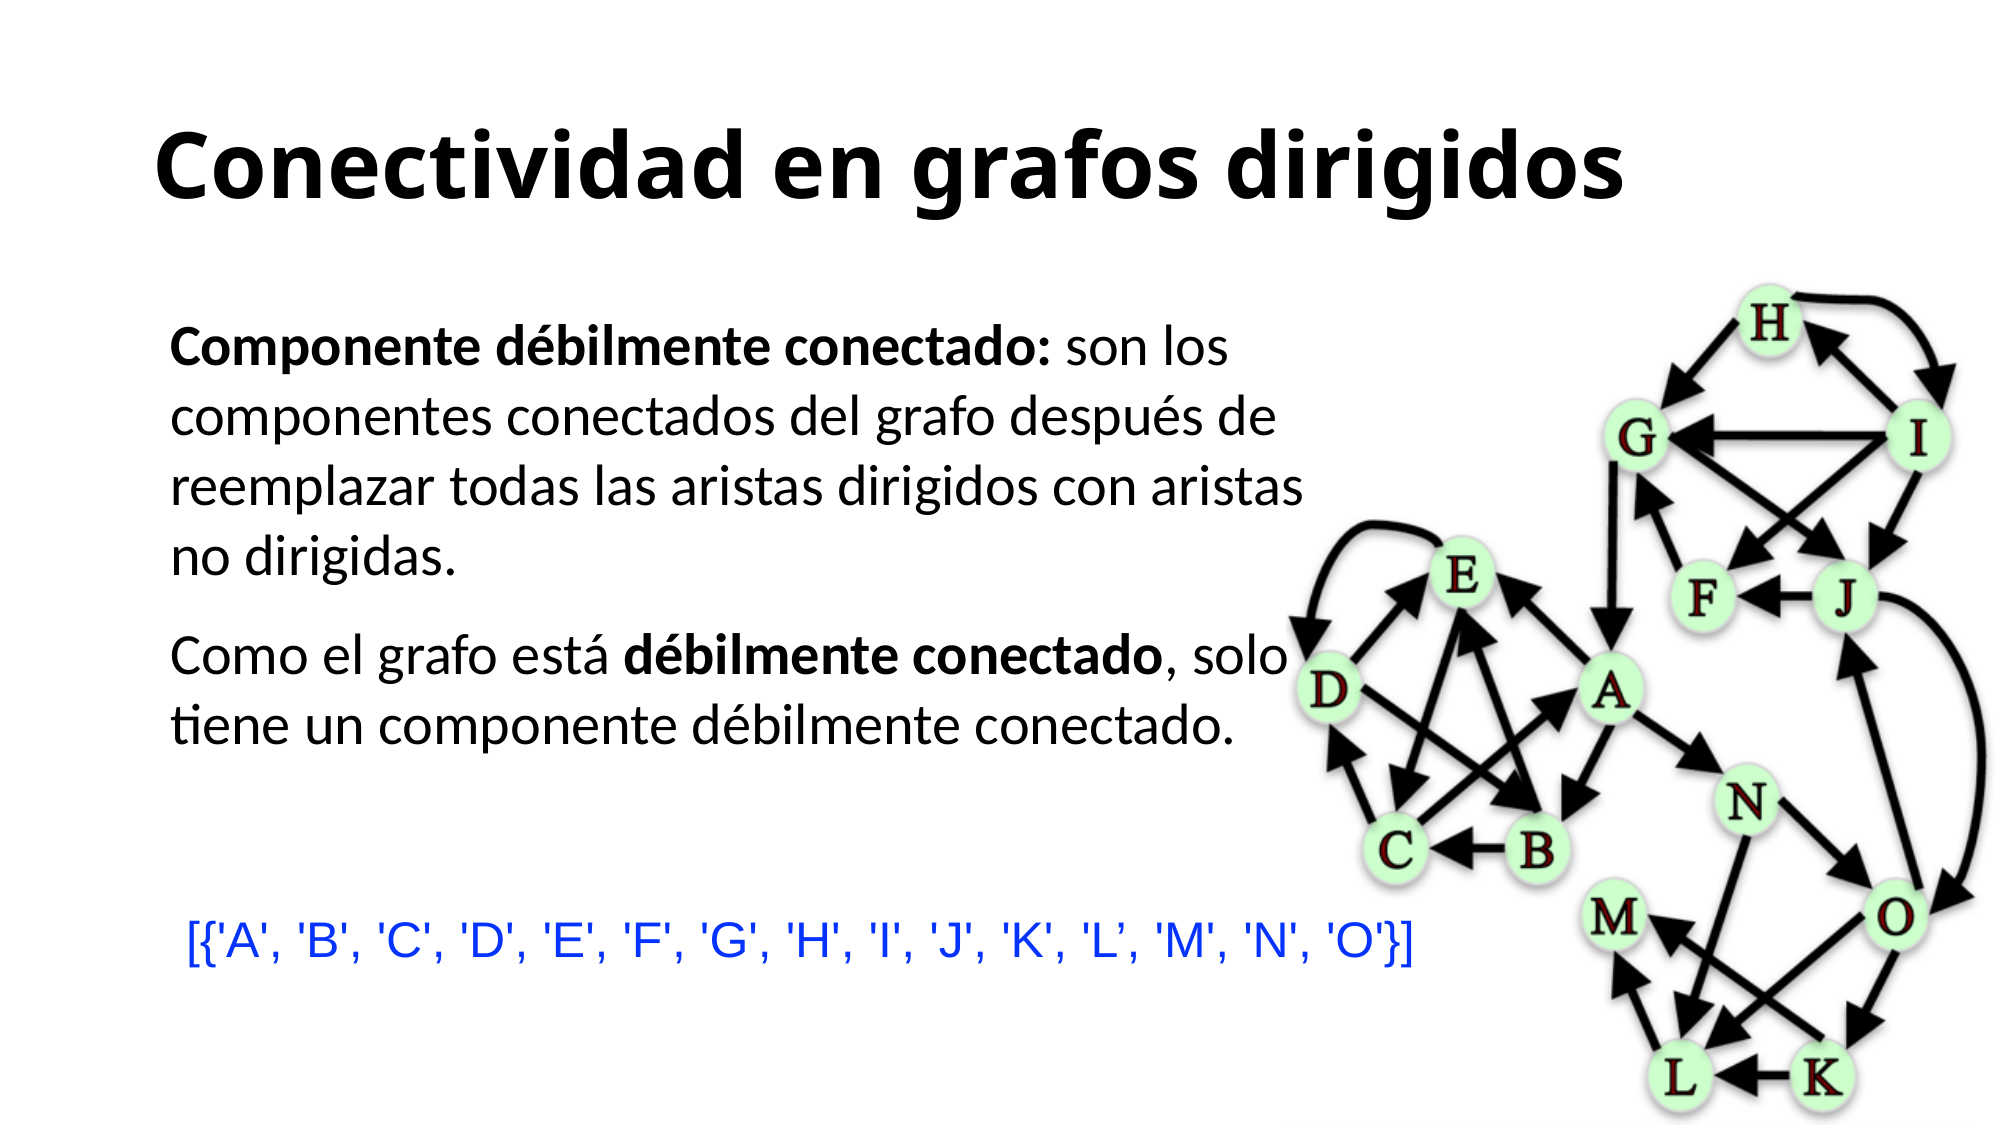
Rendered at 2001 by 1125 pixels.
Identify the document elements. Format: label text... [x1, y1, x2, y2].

text_box Componente débilmente conectado: son los componentes conectados del grafo después de reemplazar todas las aristas dirigidos con aristas no dirigidas. Como el grafo está débilmente conectado, solo tiene un componente débilmente conectado. [137, 299, 1280, 828]
text_box Conectividad en grafos dirigidos [137, 59, 1863, 278]
text_box [{'A', 'B', 'C', 'D', 'E', 'F', 'G', 'H', 'I', 'J', 'K', 'L’, 'M', 'N', 'O'}] [171, 900, 1280, 976]
picture [1285, 276, 2000, 1125]
